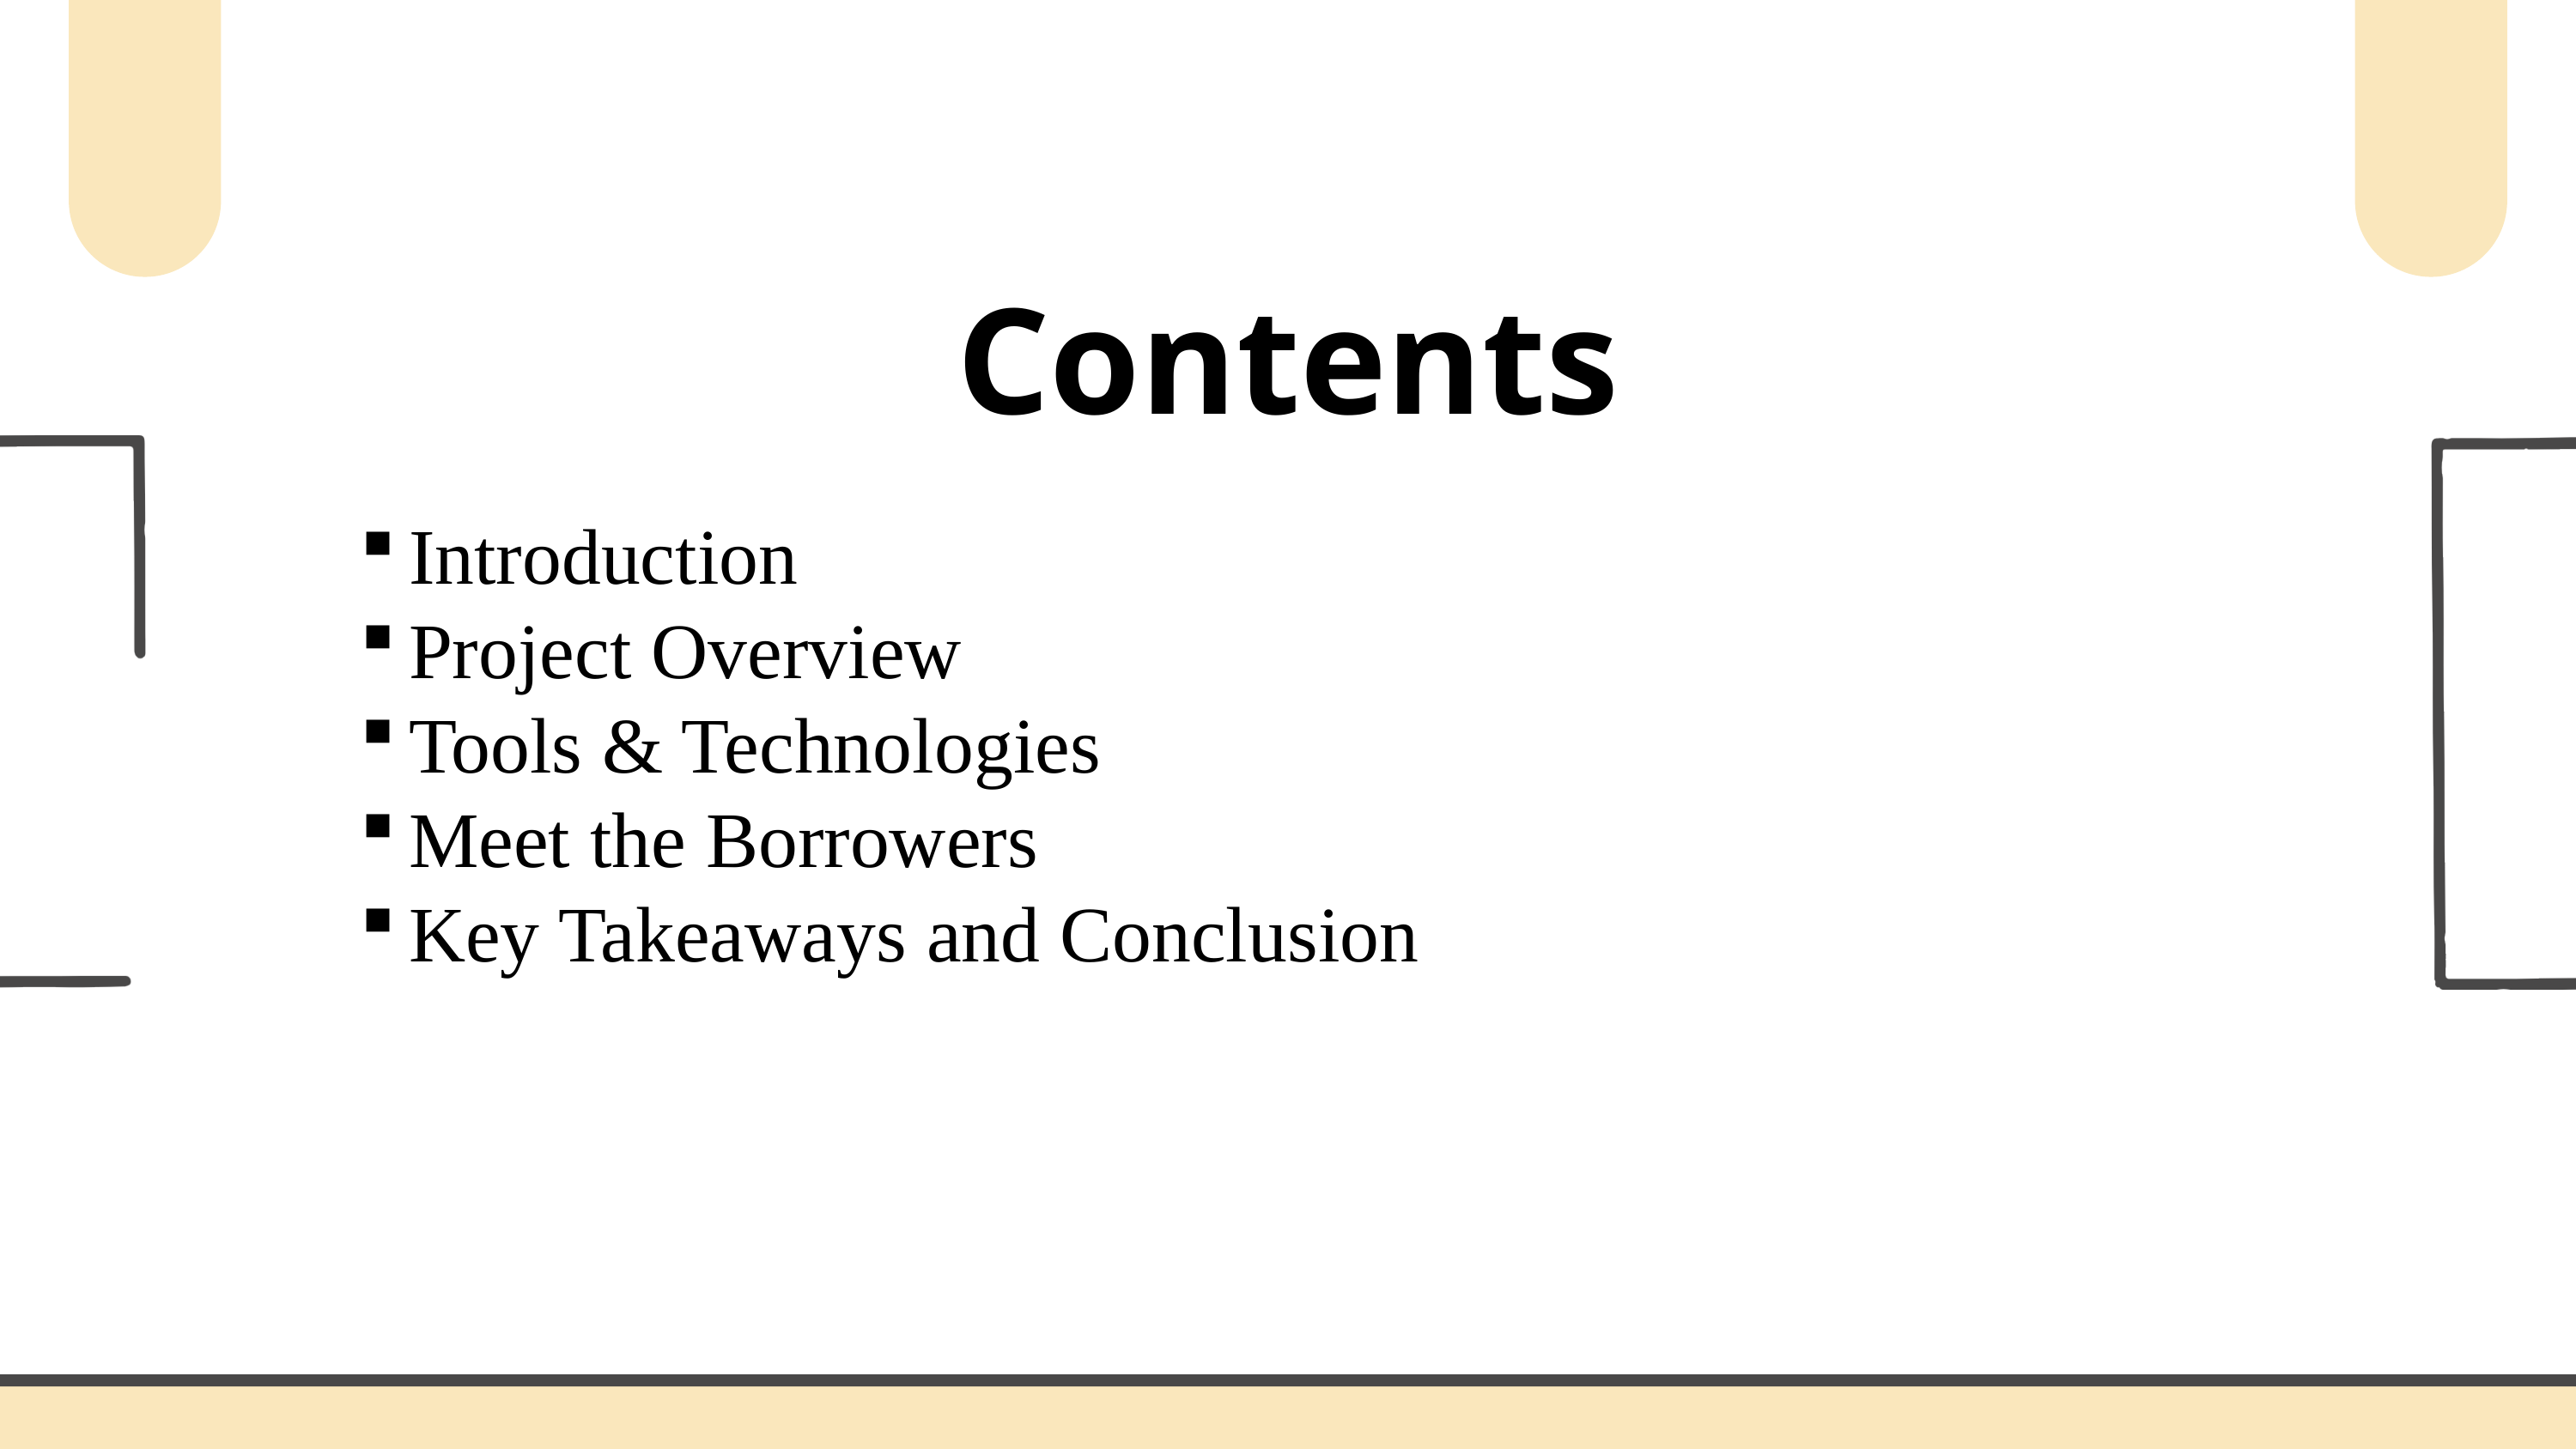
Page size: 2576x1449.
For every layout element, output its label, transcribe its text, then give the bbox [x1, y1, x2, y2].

text_box [2431, 434, 2576, 990]
text_box Introduction Project Overview Tools & Technologies Meet the Borrowers Key Takeaways and Conclusion [348, 499, 1862, 985]
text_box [0, 1360, 2576, 1449]
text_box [2354, 0, 2508, 277]
text_box Contents [686, 238, 1890, 444]
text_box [68, 0, 222, 277]
text_box [0, 434, 146, 990]
